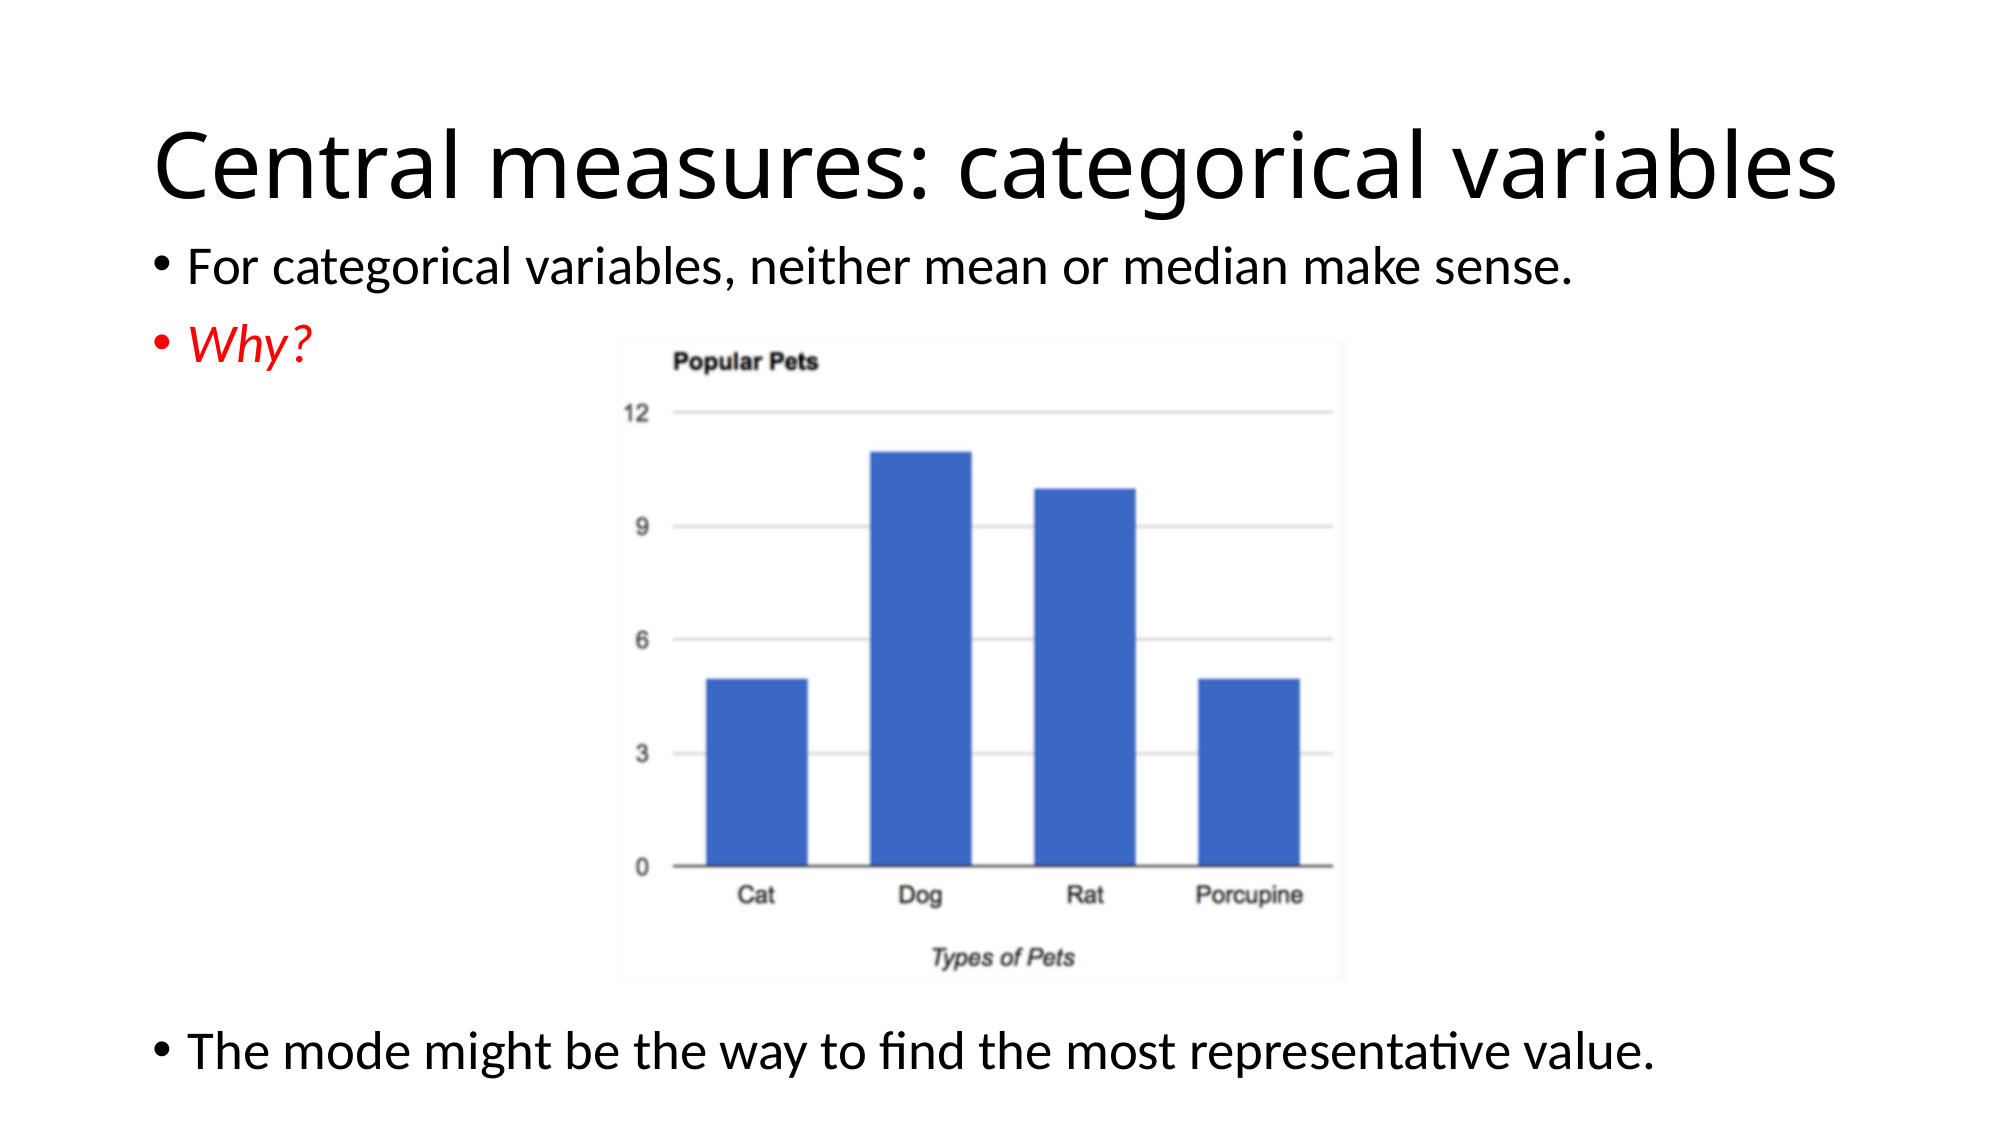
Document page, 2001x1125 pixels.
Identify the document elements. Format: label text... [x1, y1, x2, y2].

list For categorical variables, neither mean or median make sense. Why? The mode might be the way to find the most representative value. [137, 229, 1863, 1095]
picture [618, 342, 1348, 981]
title Central measures: categorical variables [137, 59, 1863, 229]
